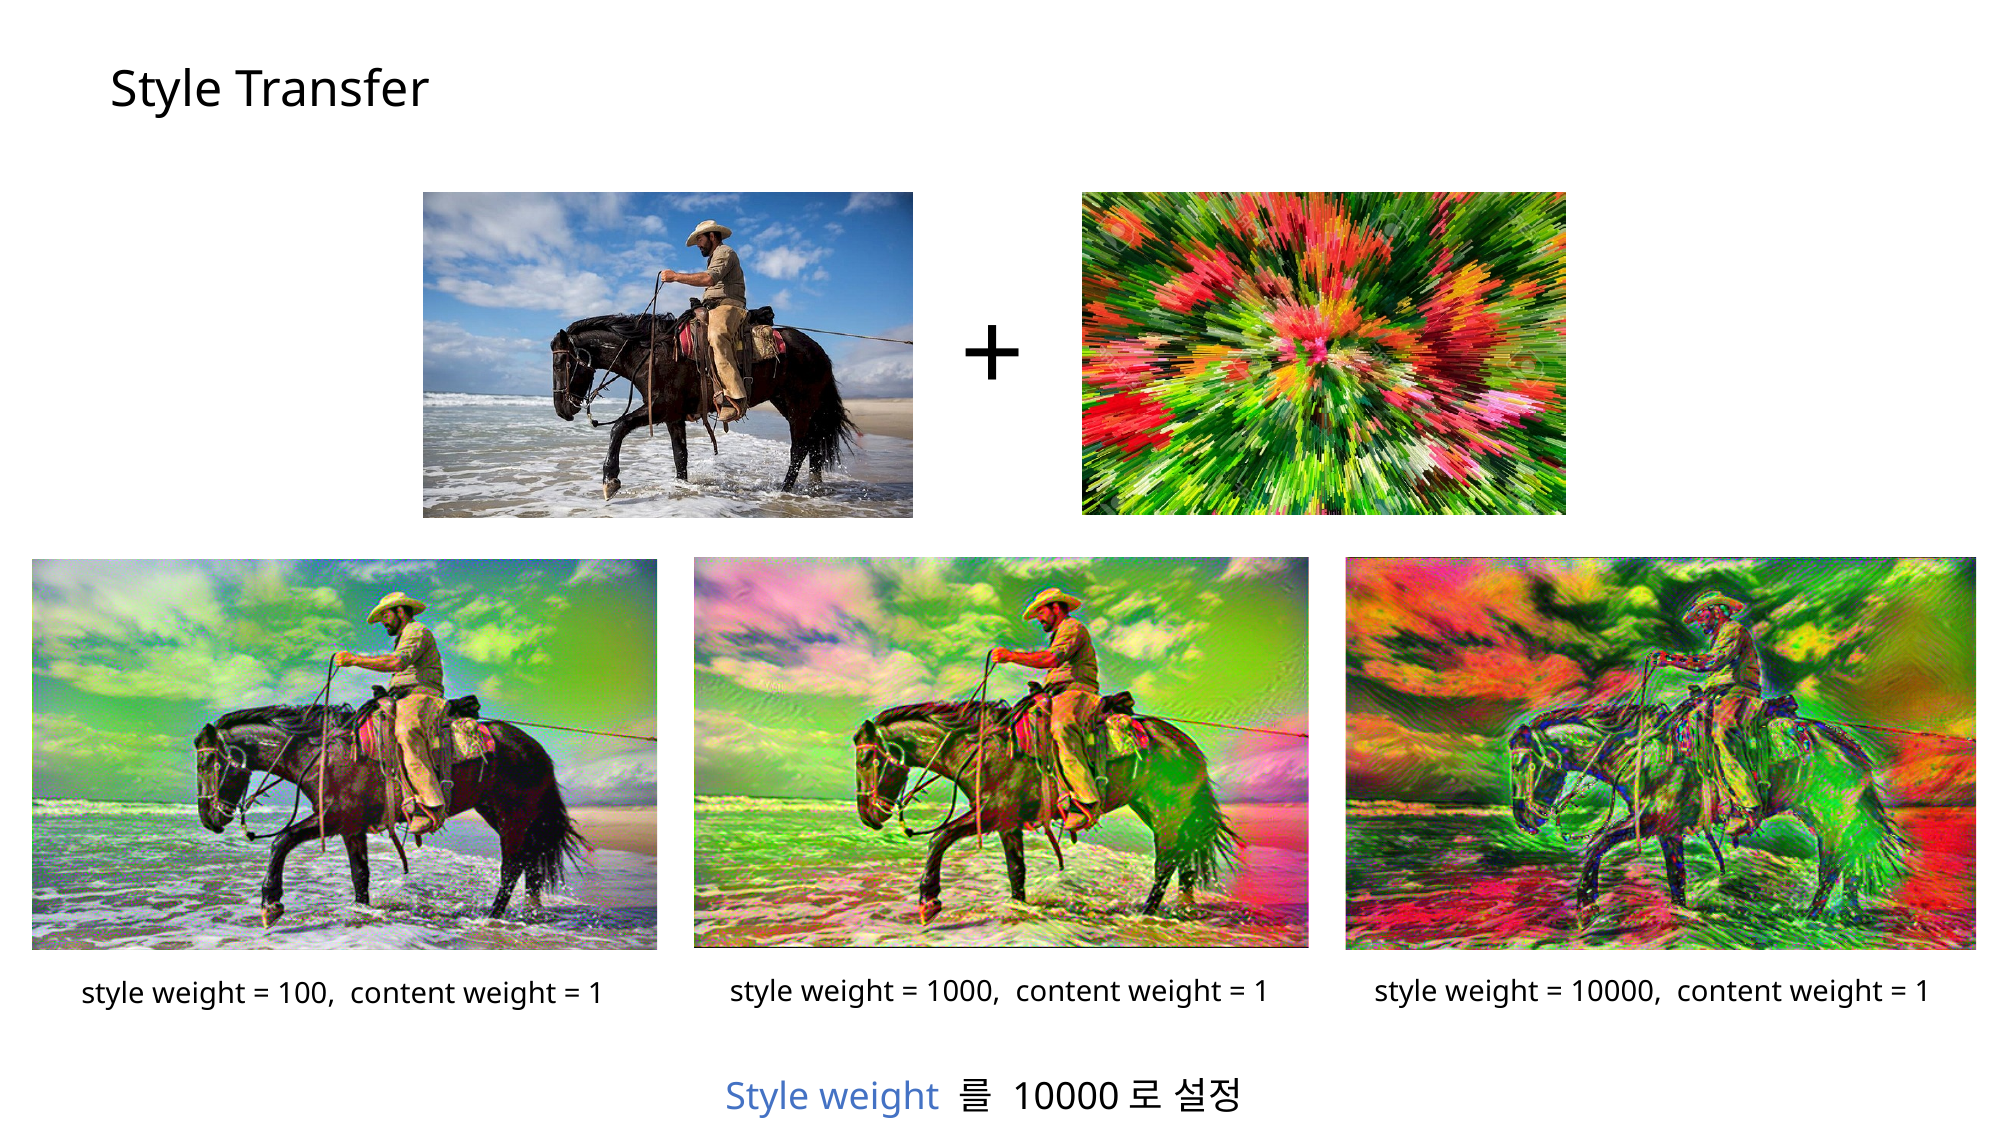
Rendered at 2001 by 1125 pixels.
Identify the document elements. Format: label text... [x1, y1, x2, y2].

text_box Style weight 를 10000로 설정 [568, 1064, 1400, 1125]
picture [423, 192, 913, 518]
picture [1082, 192, 1566, 515]
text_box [29, 557, 1977, 1014]
text_box Style Transfer [95, 48, 1041, 124]
text_box + [945, 272, 998, 422]
